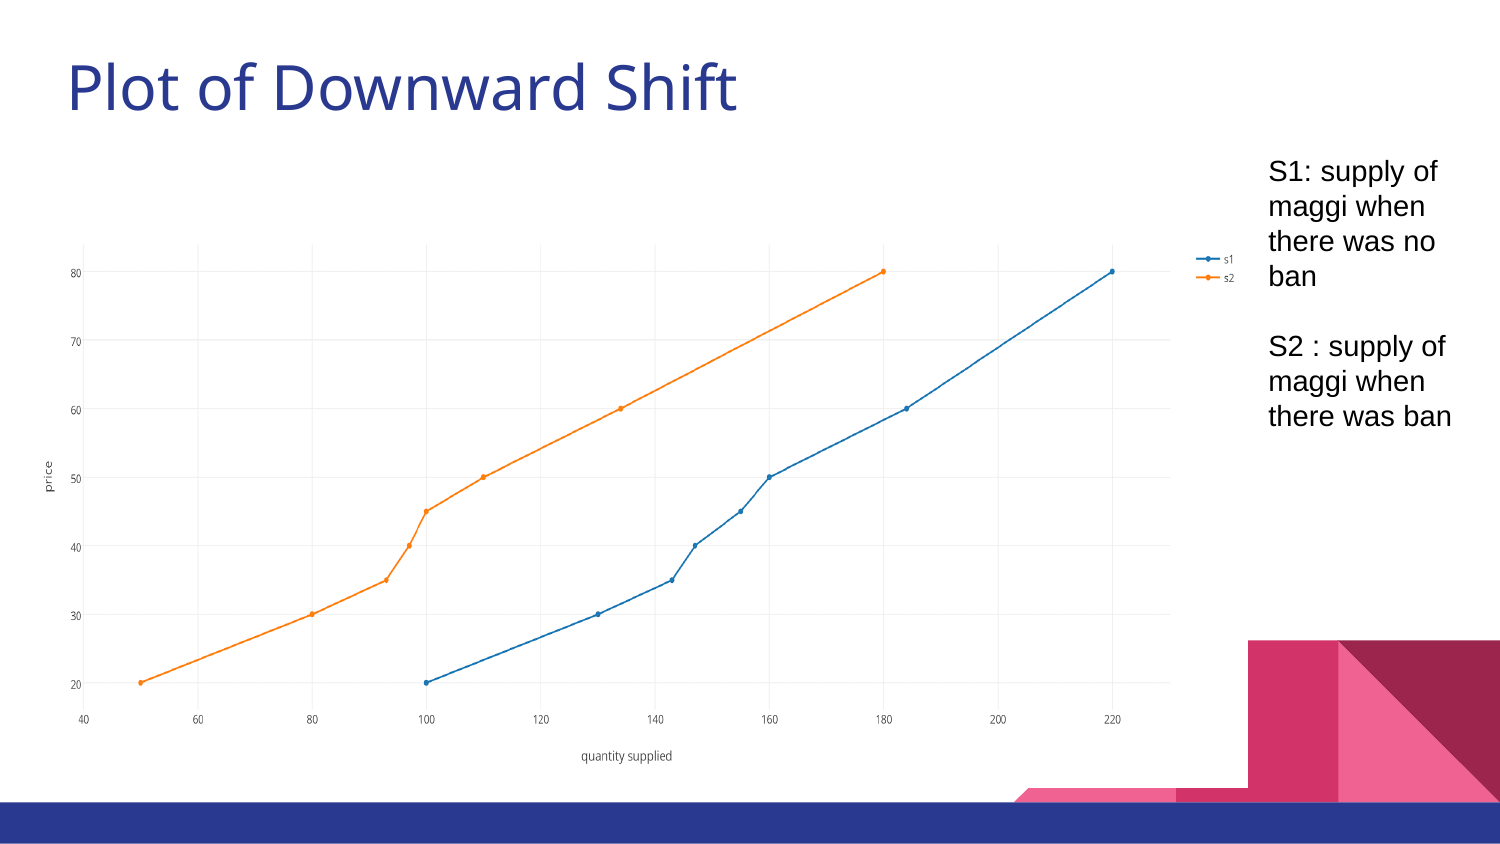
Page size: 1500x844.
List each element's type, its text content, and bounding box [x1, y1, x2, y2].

picture [18, 146, 1248, 788]
text_box S1: supply of maggi when there was no ban S2 : supply of maggi when there was ban [1253, 137, 1487, 531]
title Plot of Downward Shift [51, 32, 1449, 123]
